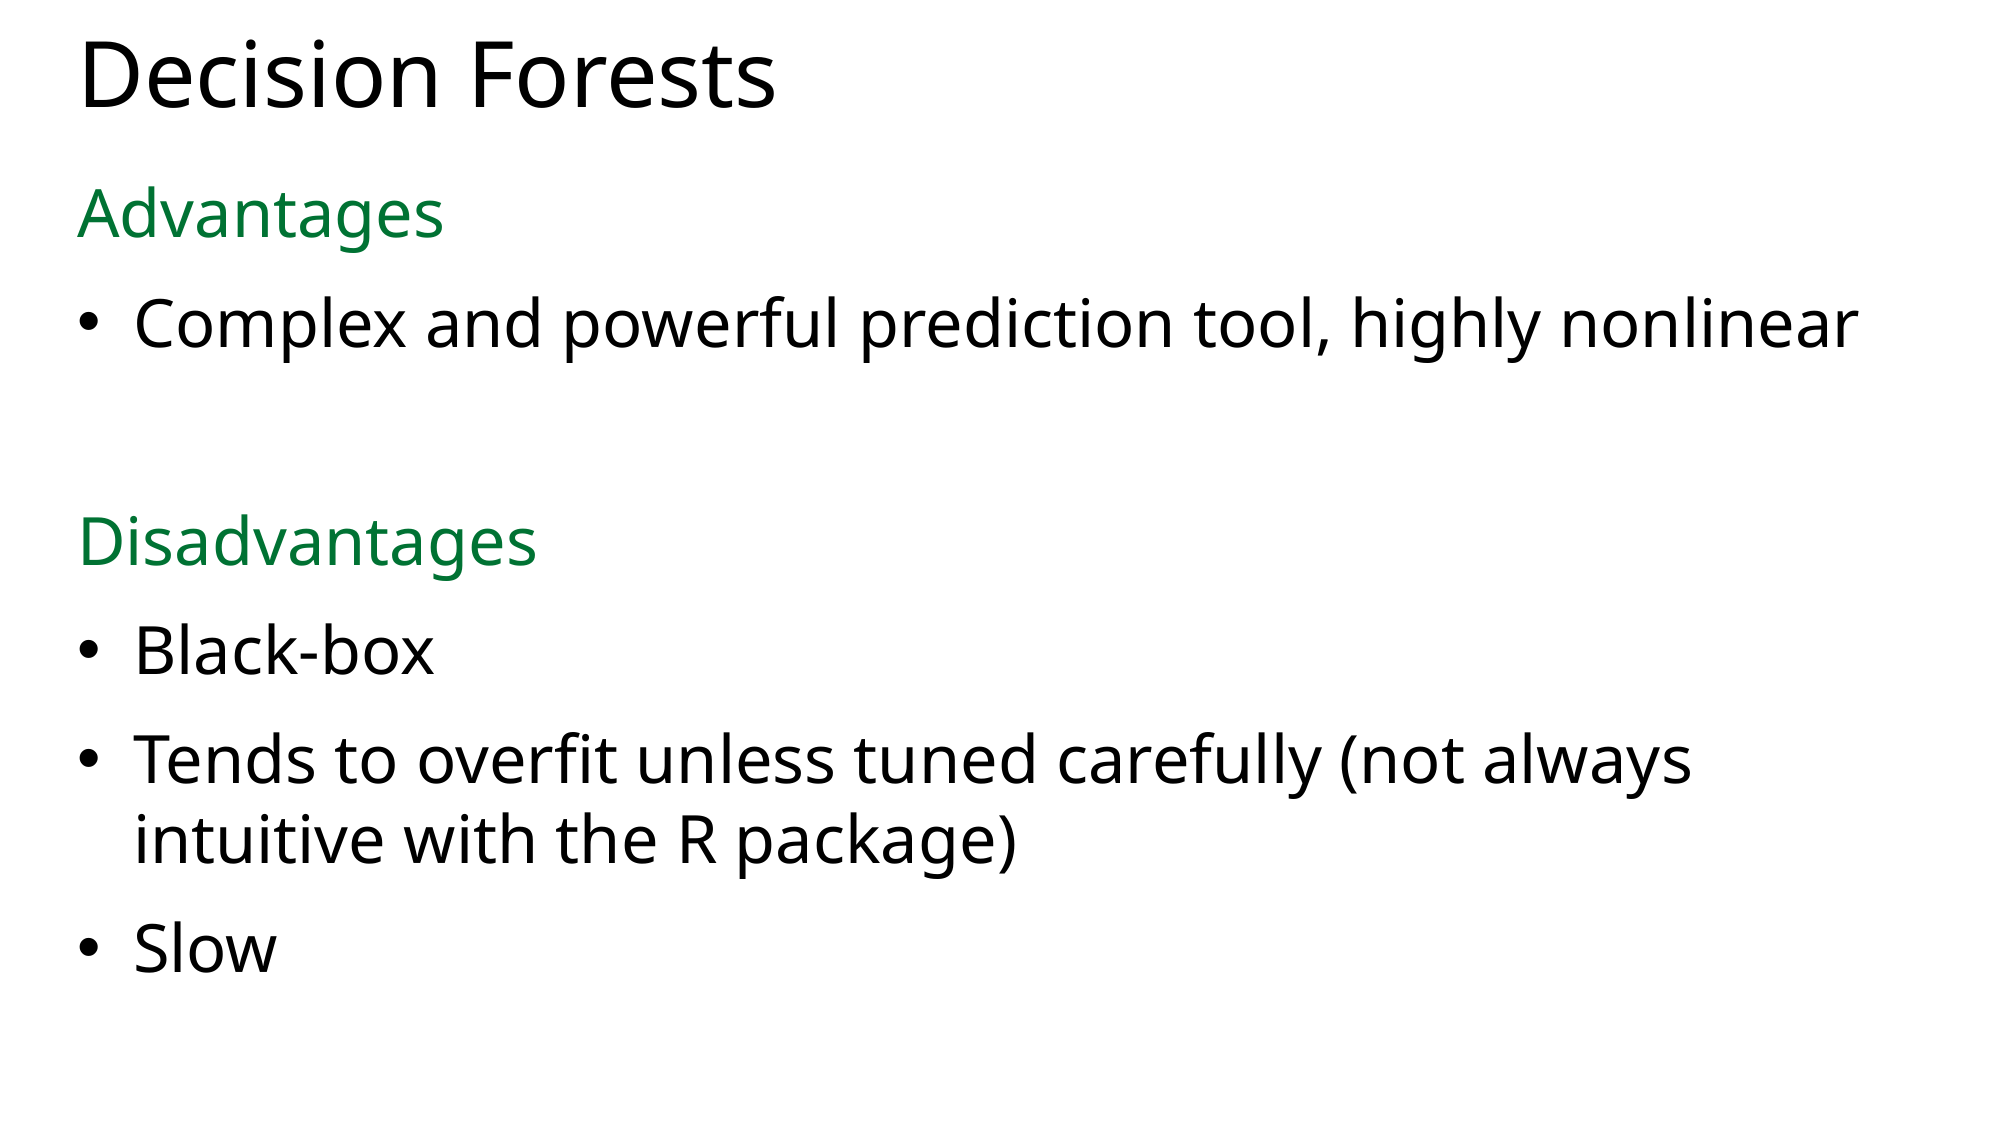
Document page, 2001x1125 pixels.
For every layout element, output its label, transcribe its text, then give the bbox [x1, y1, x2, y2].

list Advantages Complex and powerful prediction tool, highly nonlinear Disadvantages Black-box Tends to overfit unless tuned carefully (not always intuitive with the R package) Slow [62, 163, 1953, 1042]
title Decision Forests [62, 29, 1953, 163]
